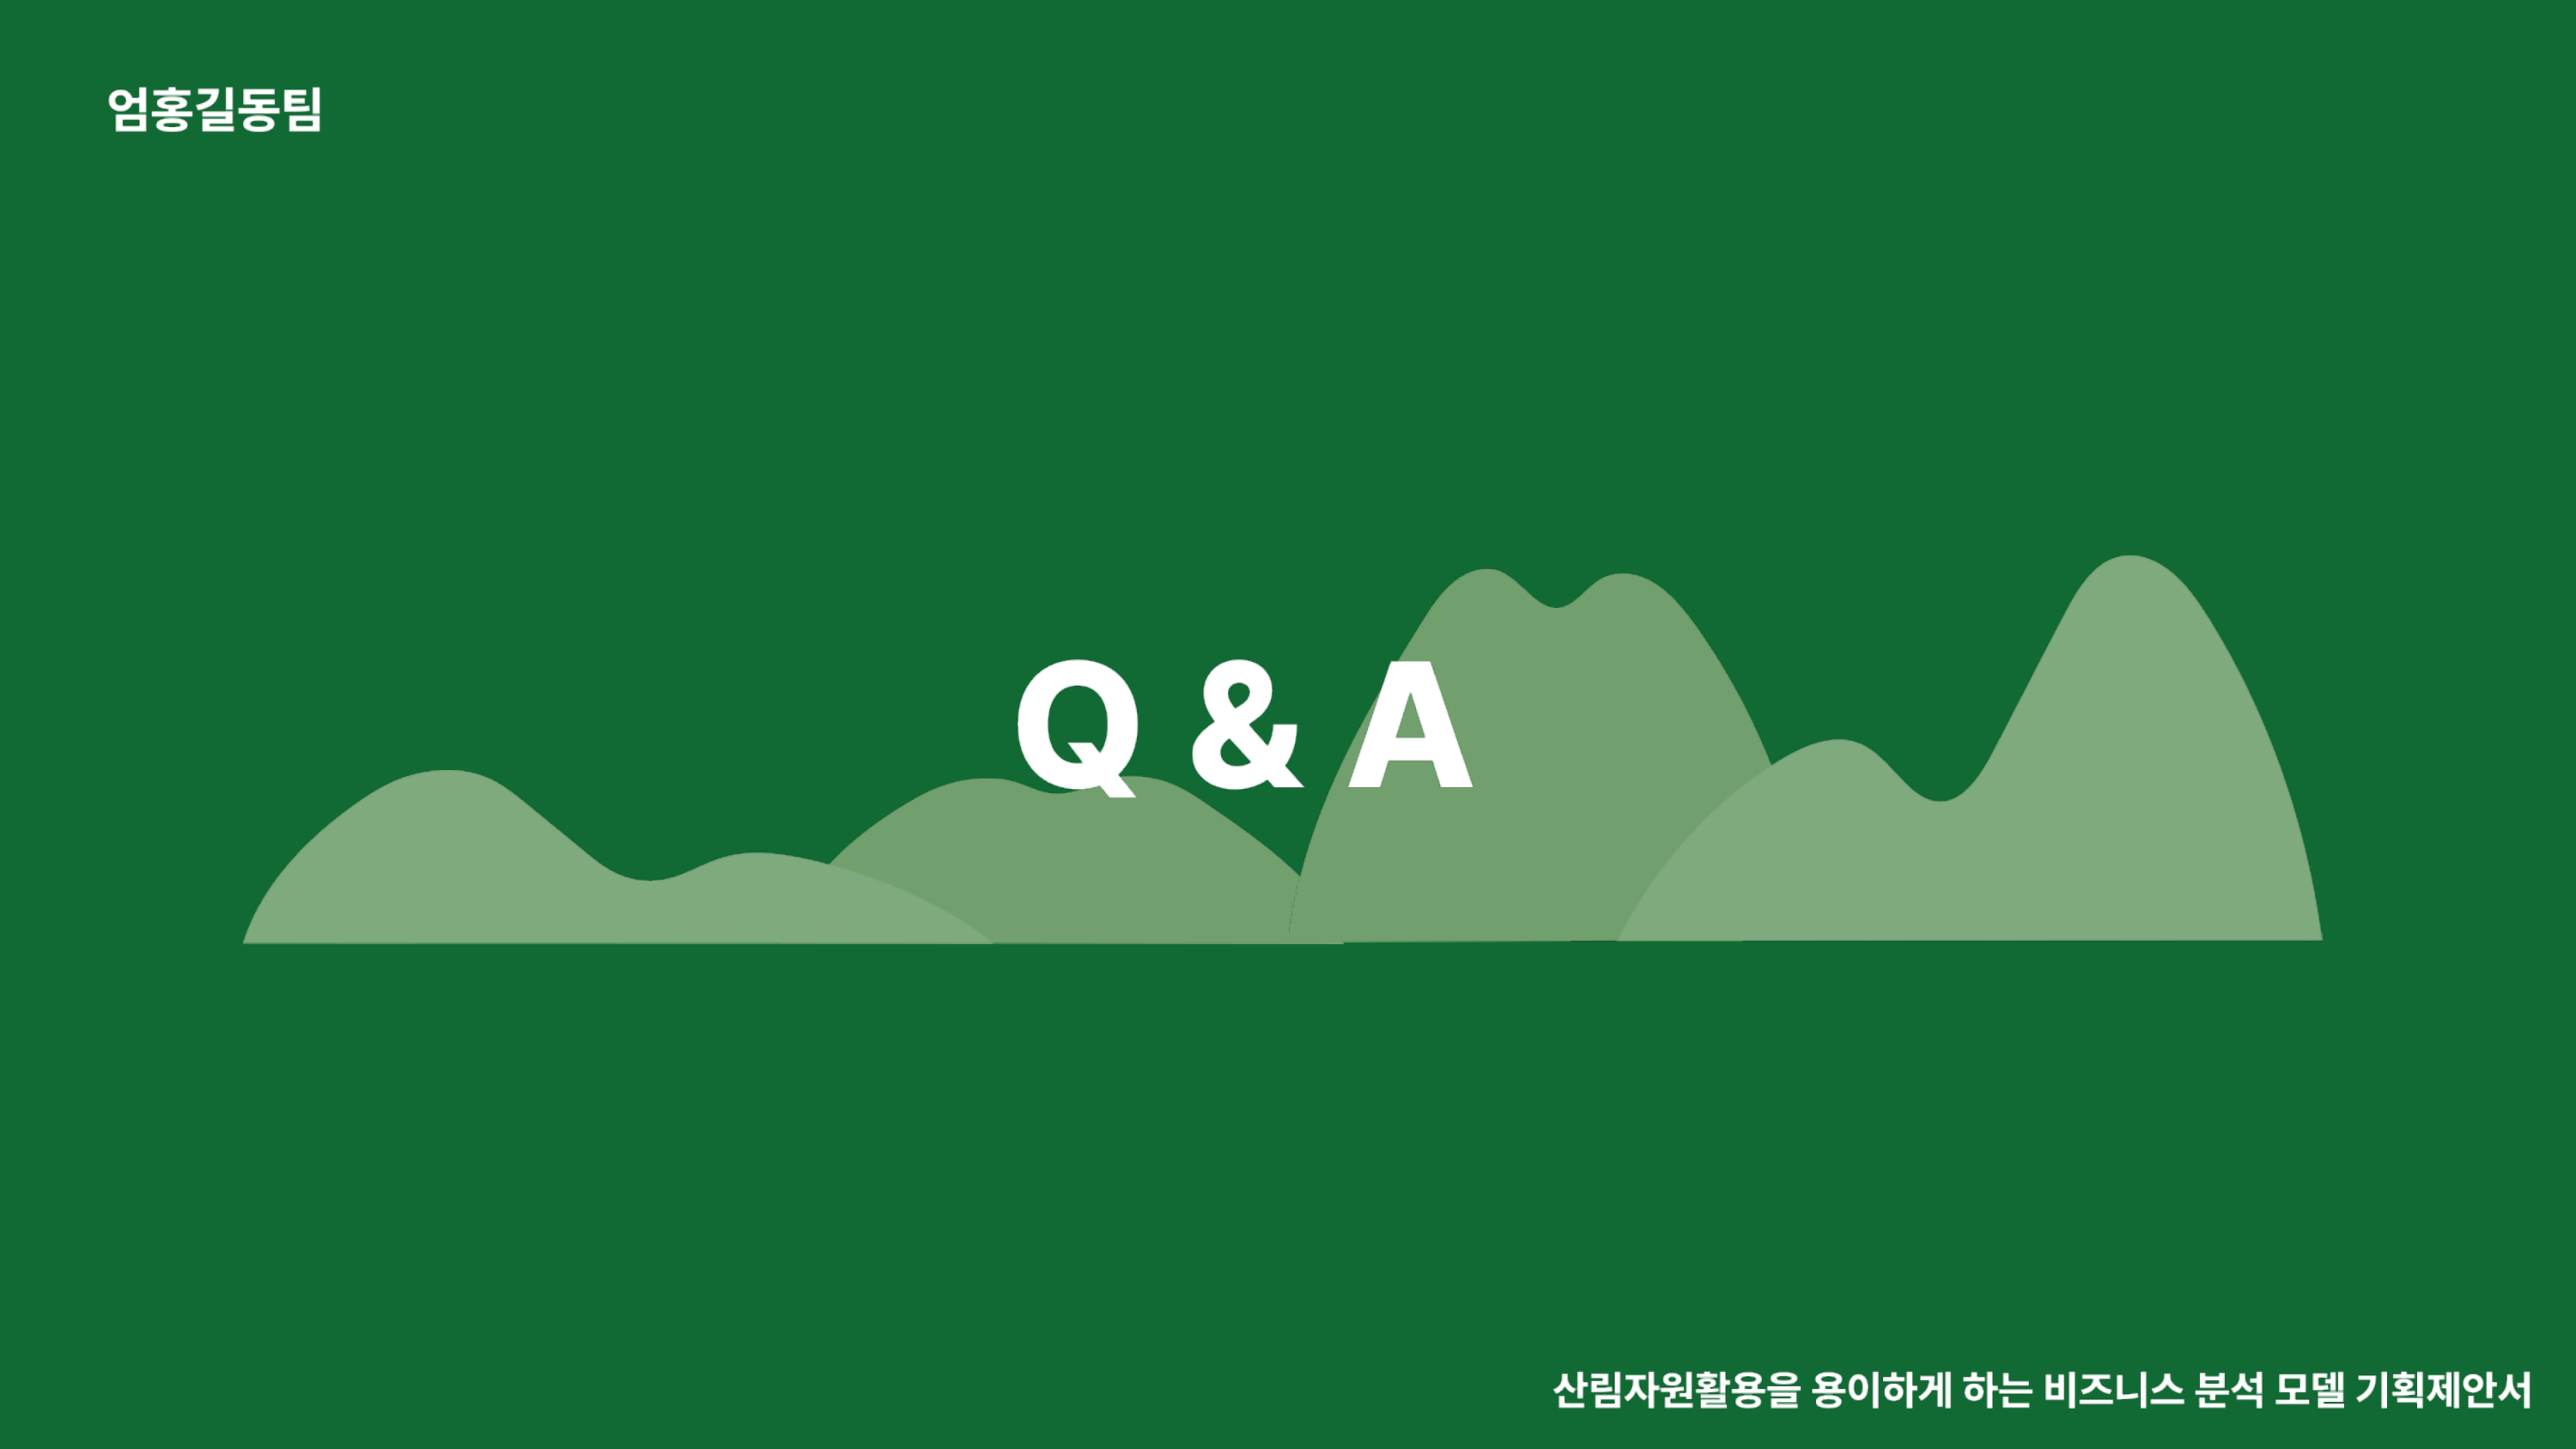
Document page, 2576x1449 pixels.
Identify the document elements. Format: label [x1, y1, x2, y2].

picture [1540, 1346, 2567, 1449]
picture [243, 525, 2323, 1011]
picture [90, 47, 371, 192]
